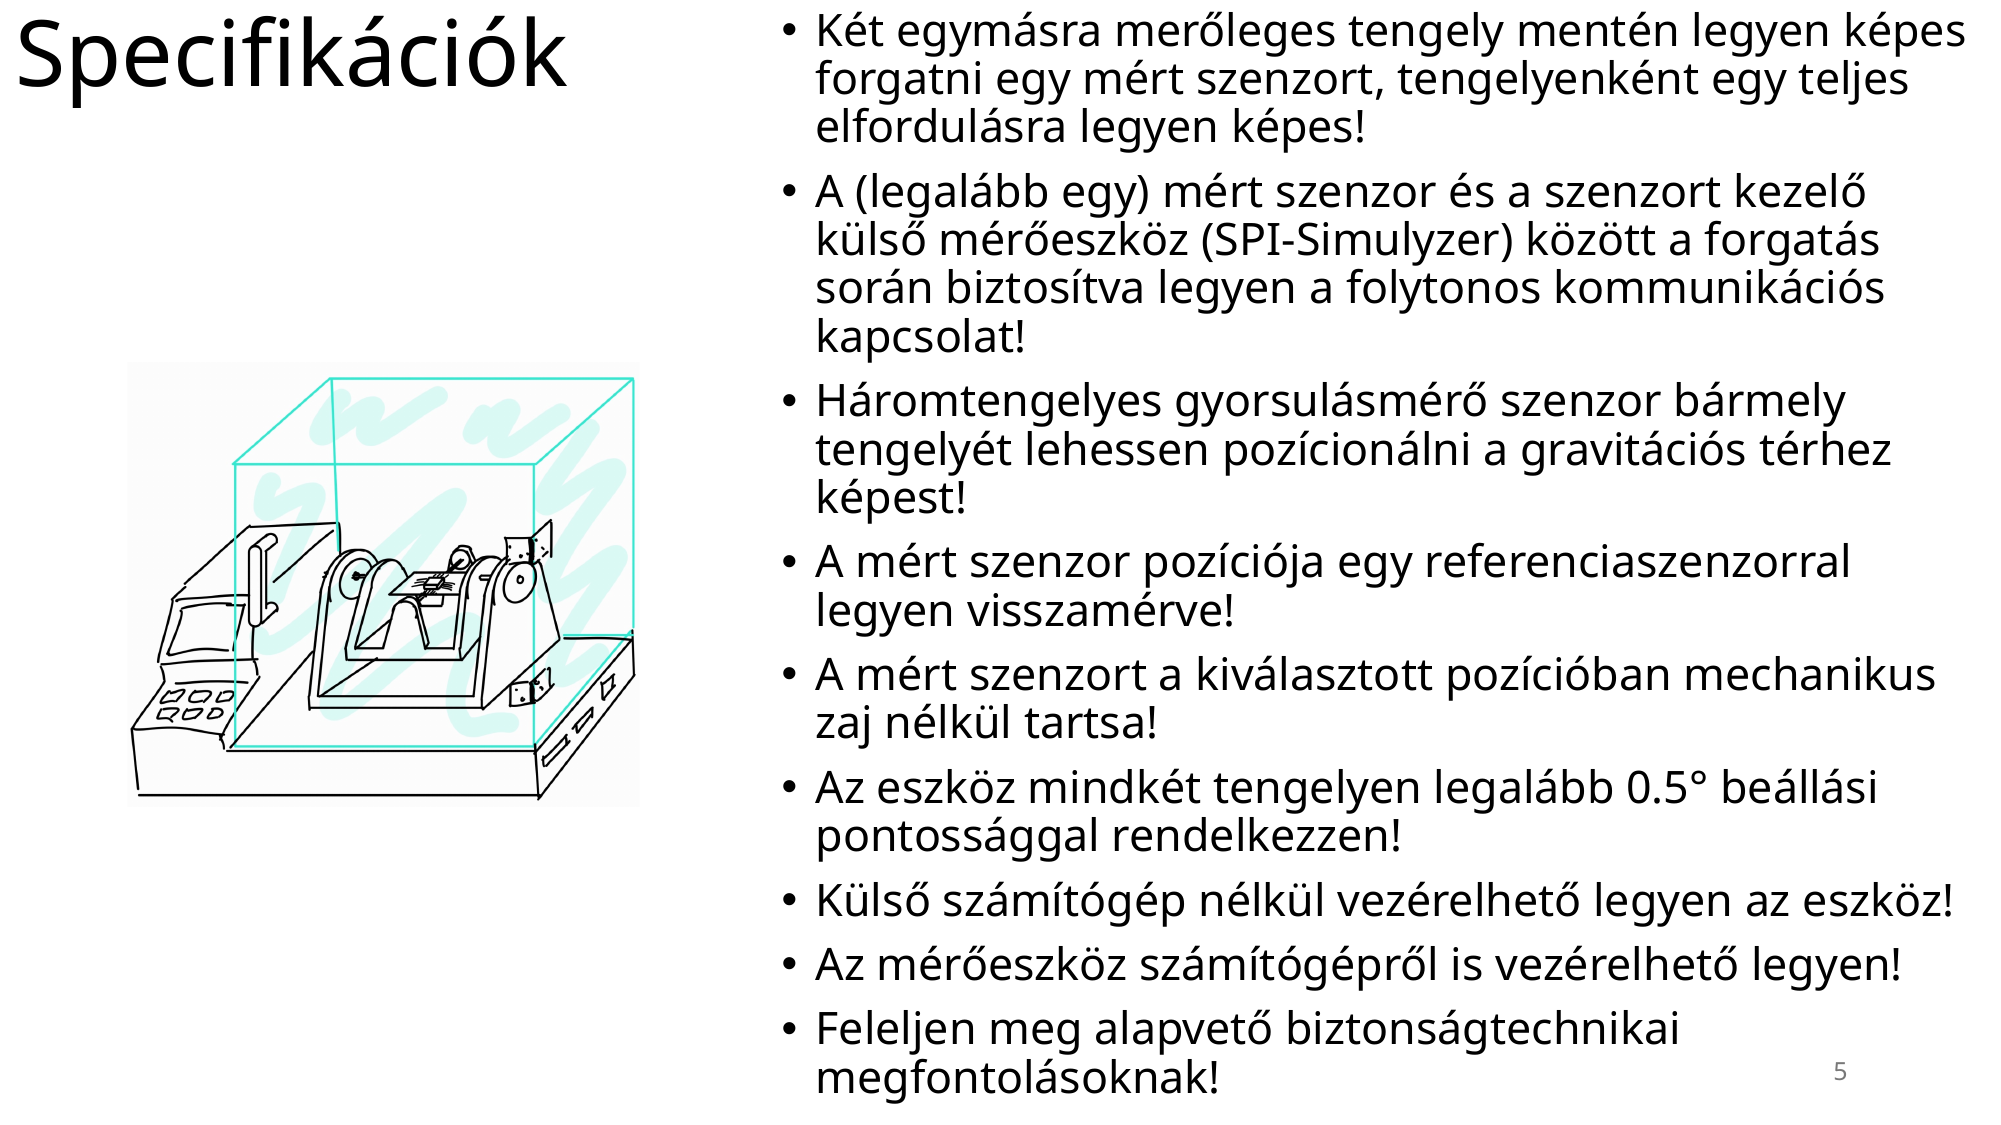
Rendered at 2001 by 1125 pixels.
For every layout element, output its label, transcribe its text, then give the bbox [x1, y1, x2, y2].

picture [126, 362, 640, 807]
slide_number 5 [1412, 1042, 1863, 1103]
list Két egymásra merőleges tengely mentén legyen képes forgatni egy mért szenzort, tengelyenként egy teljes elfordulásra legyen képes! A (legalább egy) mért szenzor és a szenzort kezelő külső mérőeszköz (SPI-Simulyzer) között a forgatás során biztosítva legyen a folytonos kommunikációs kapcsolat! Háromtengelyes gyorsulásmérő szenzor bármely tengelyét lehessen pozícionálni a gravitációs térhez képest! A mért szenzor pozíciója egy referenciaszenzorral legyen visszamérve! A mért szenzort a kiválasztott pozícióban mechanikus zaj nélkül tartsa! Az eszköz mindkét tengelyen legalább 0.5° beállási pontossággal rendelkezzen! Külső számítógép nélkül vezérelhető legyen az eszköz! Az mérőeszköz számítógépről is vezérelhető legyen! Feleljen meg alapvető biztonságtechnikai megfontolásoknak! [766, 0, 2000, 1125]
title Specifikációk [0, 0, 766, 726]
